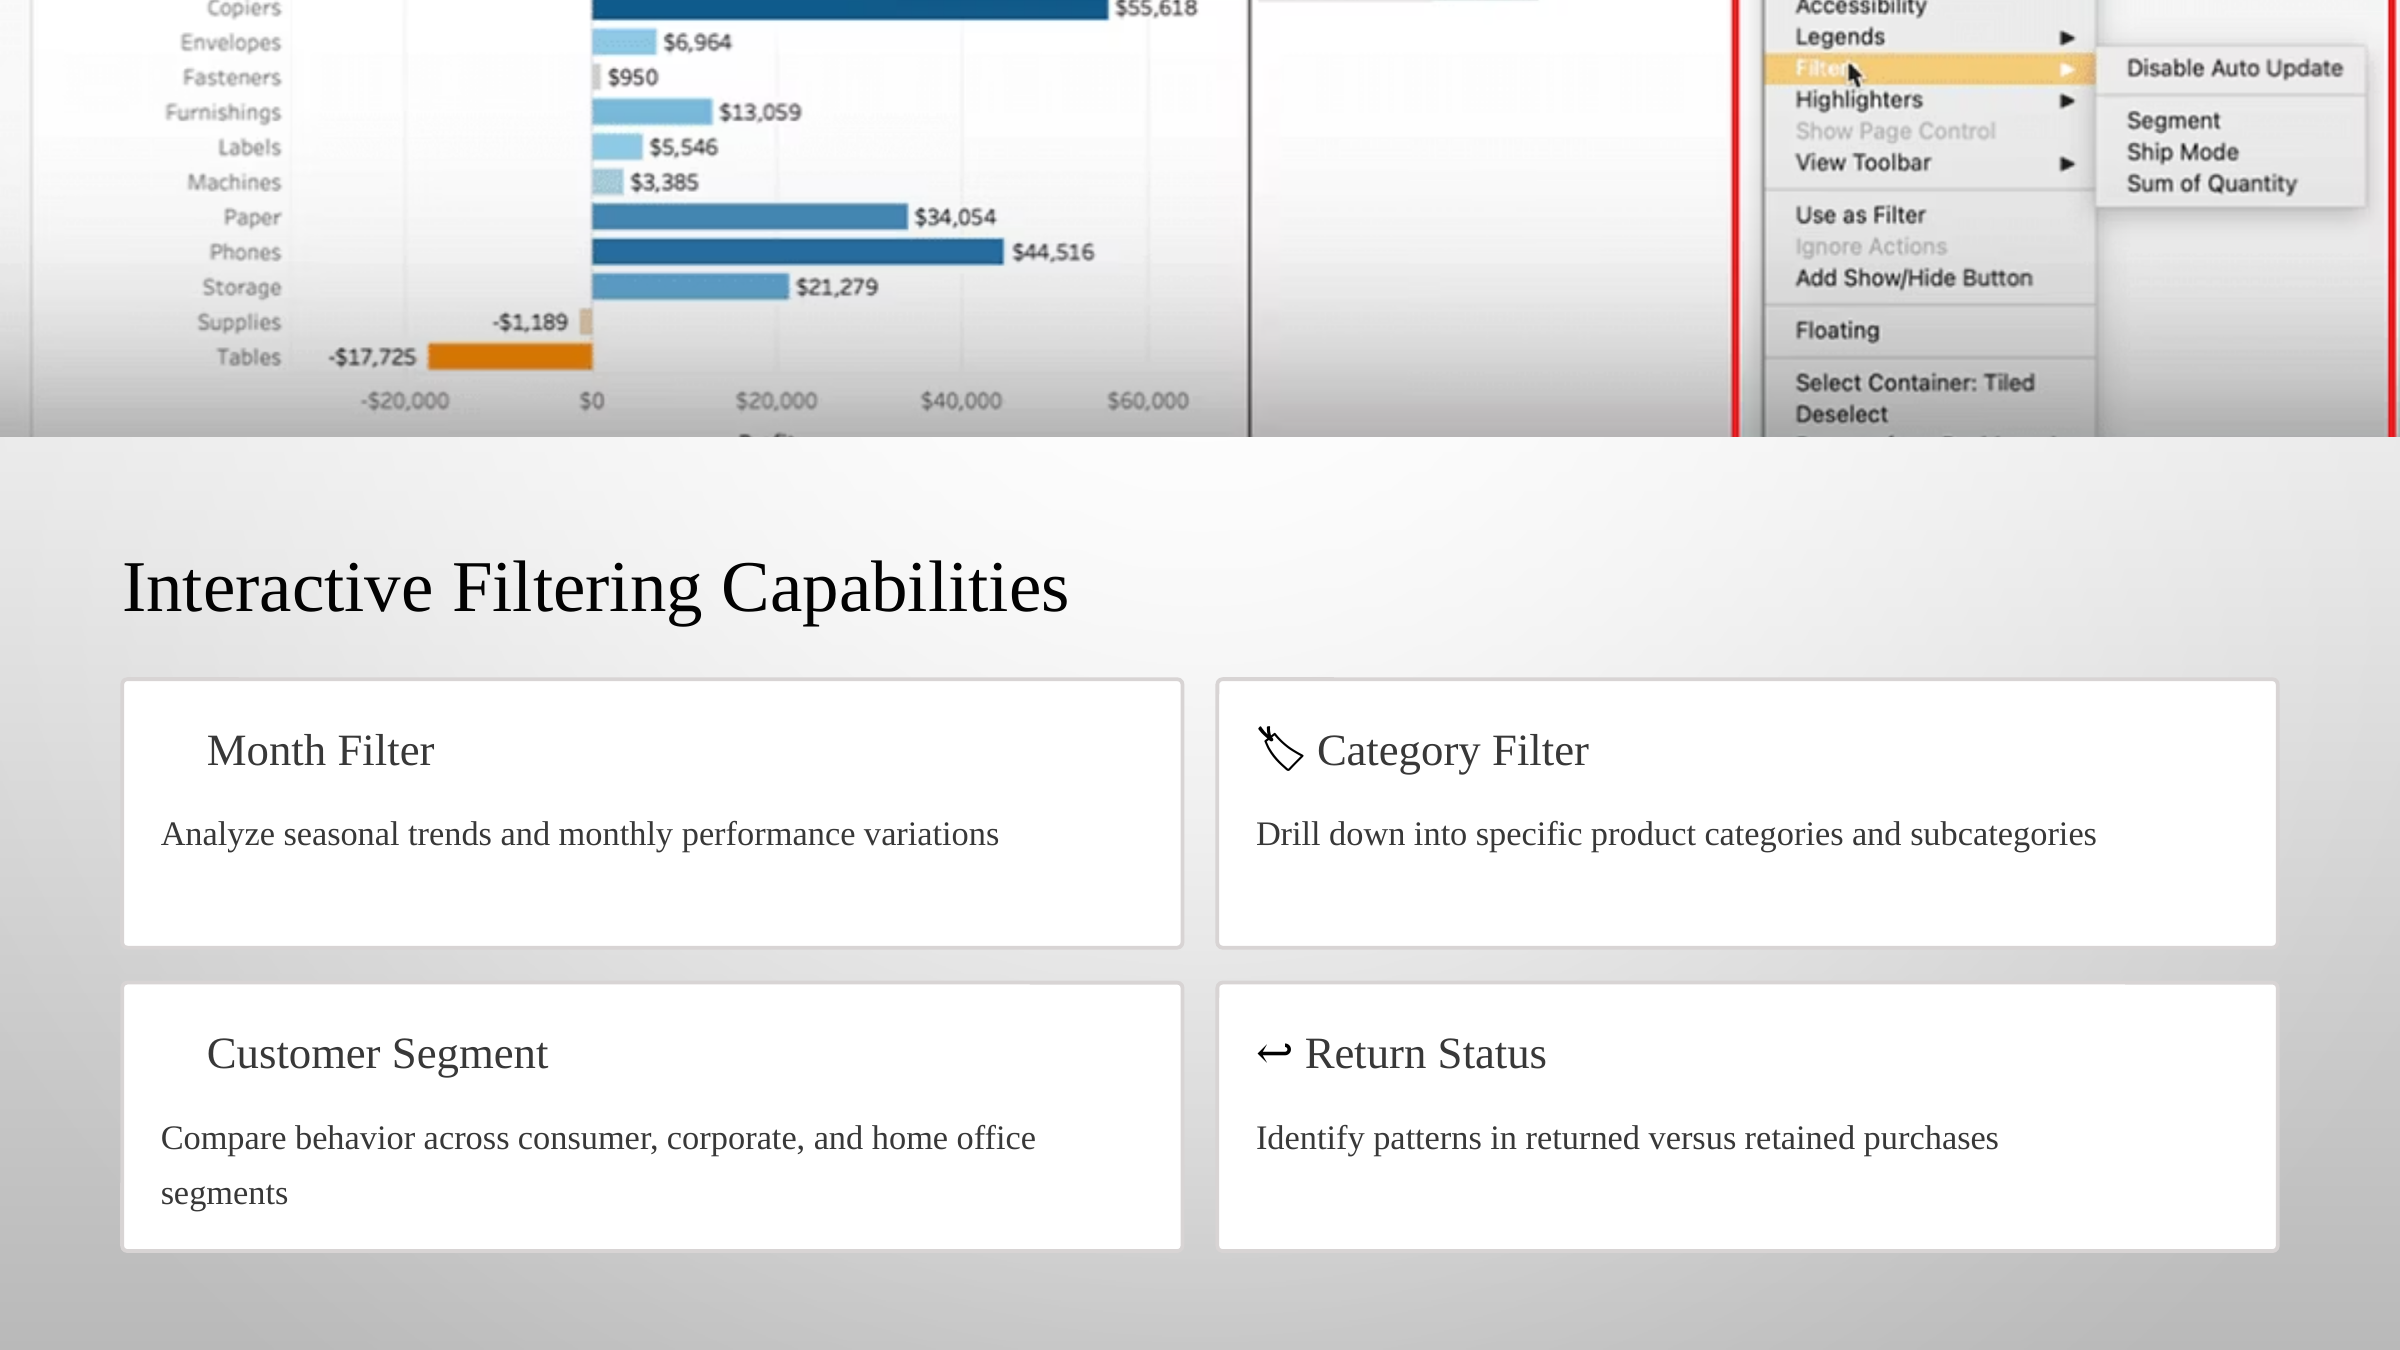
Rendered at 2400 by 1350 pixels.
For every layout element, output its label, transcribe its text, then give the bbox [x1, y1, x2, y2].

text_box Interactive Filtering Capabilities [122, 535, 1180, 627]
text_box ↩️ Return Status [1256, 1021, 1715, 1080]
text_box Analyze seasonal trends and monthly performance variations [160, 797, 1144, 909]
text_box Identify patterns in returned versus retained purchases [1256, 1100, 2240, 1157]
text_box 👥 Customer Segment [160, 1021, 620, 1080]
text_box 🏷️ Category Filter [1256, 717, 1715, 777]
text_box [122, 982, 1183, 1252]
text_box [1217, 982, 2278, 1252]
text_box Compare behavior across consumer, corporate, and home office segments [160, 1100, 1144, 1213]
text_box [122, 679, 1183, 948]
text_box 📅 Month Filter [160, 717, 620, 777]
picture [0, 0, 2400, 1350]
text_box [1217, 679, 2278, 948]
text_box Drill down into specific product categories and subcategories [1256, 797, 2240, 909]
